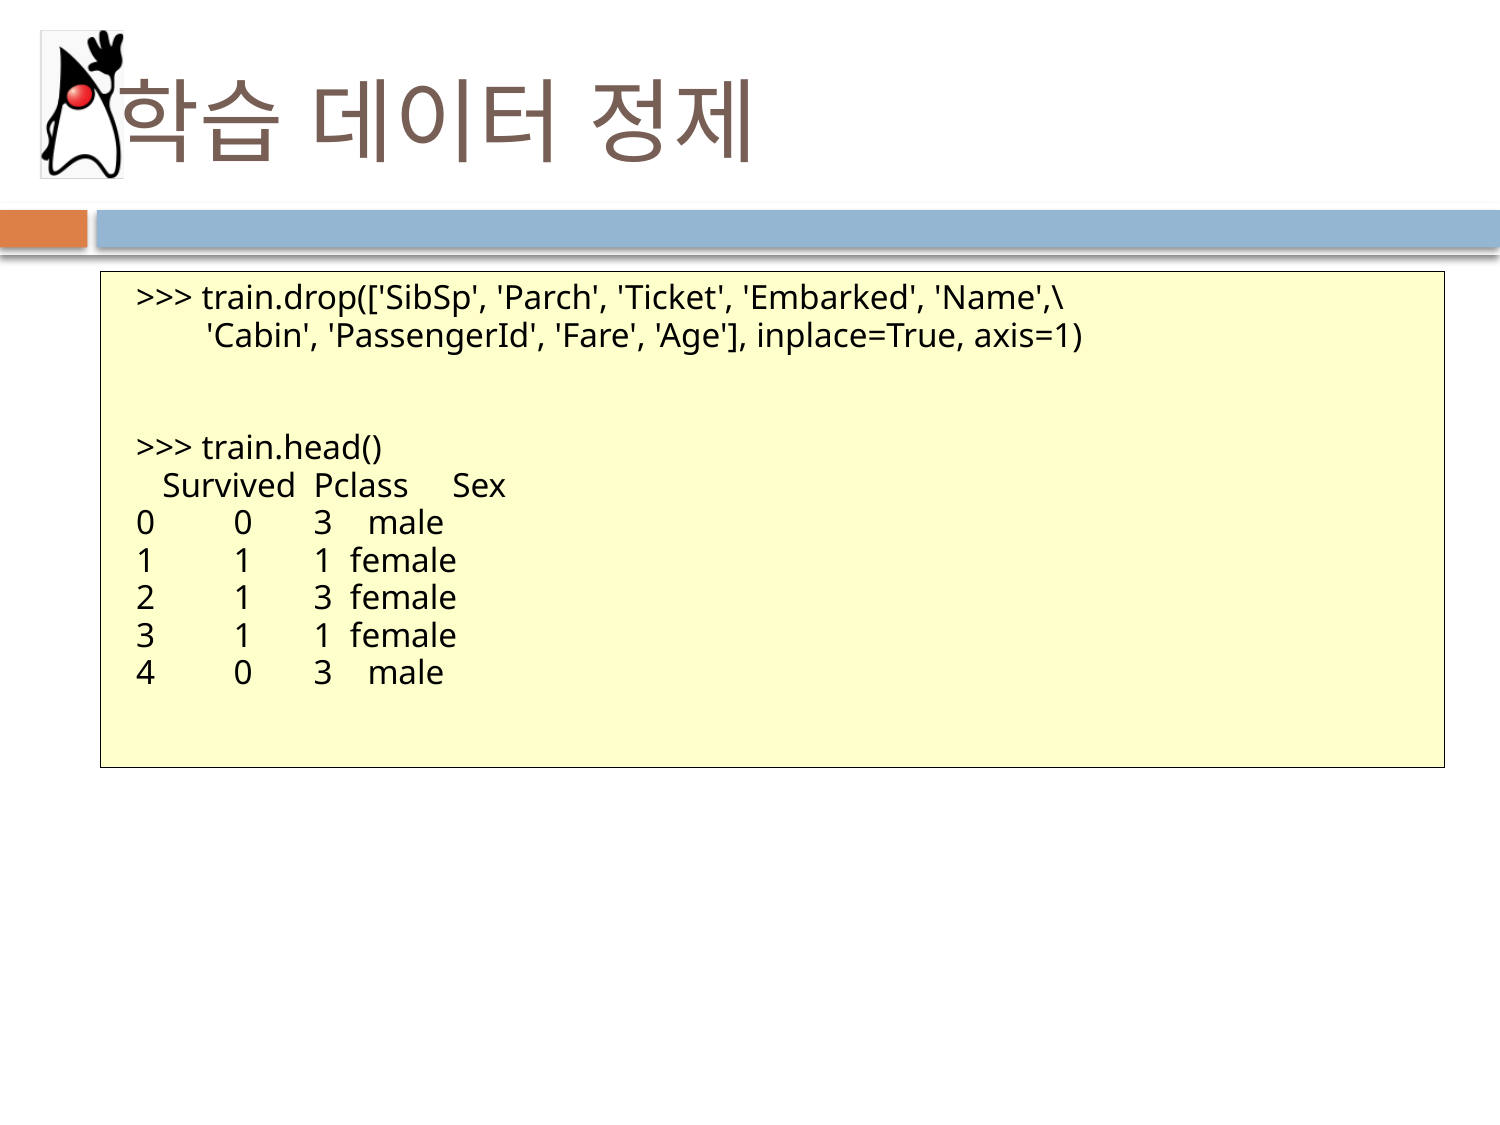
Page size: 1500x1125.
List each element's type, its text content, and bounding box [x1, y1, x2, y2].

title 학습 데이터 정제 [100, 37, 1438, 200]
text_box >>> train.drop(['SibSp', 'Parch', 'Ticket', 'Embarked', 'Name',\ 'Cabin', 'PassengerId', 'Fare', 'Age'], inplace=True, axis=1) >>> train.head() Survived Pclass Sex 0 0 3 male 1 1 1 female 2 1 3 female 3 1 1 female 4 0 3 male [100, 271, 1445, 768]
picture [39, 30, 124, 179]
